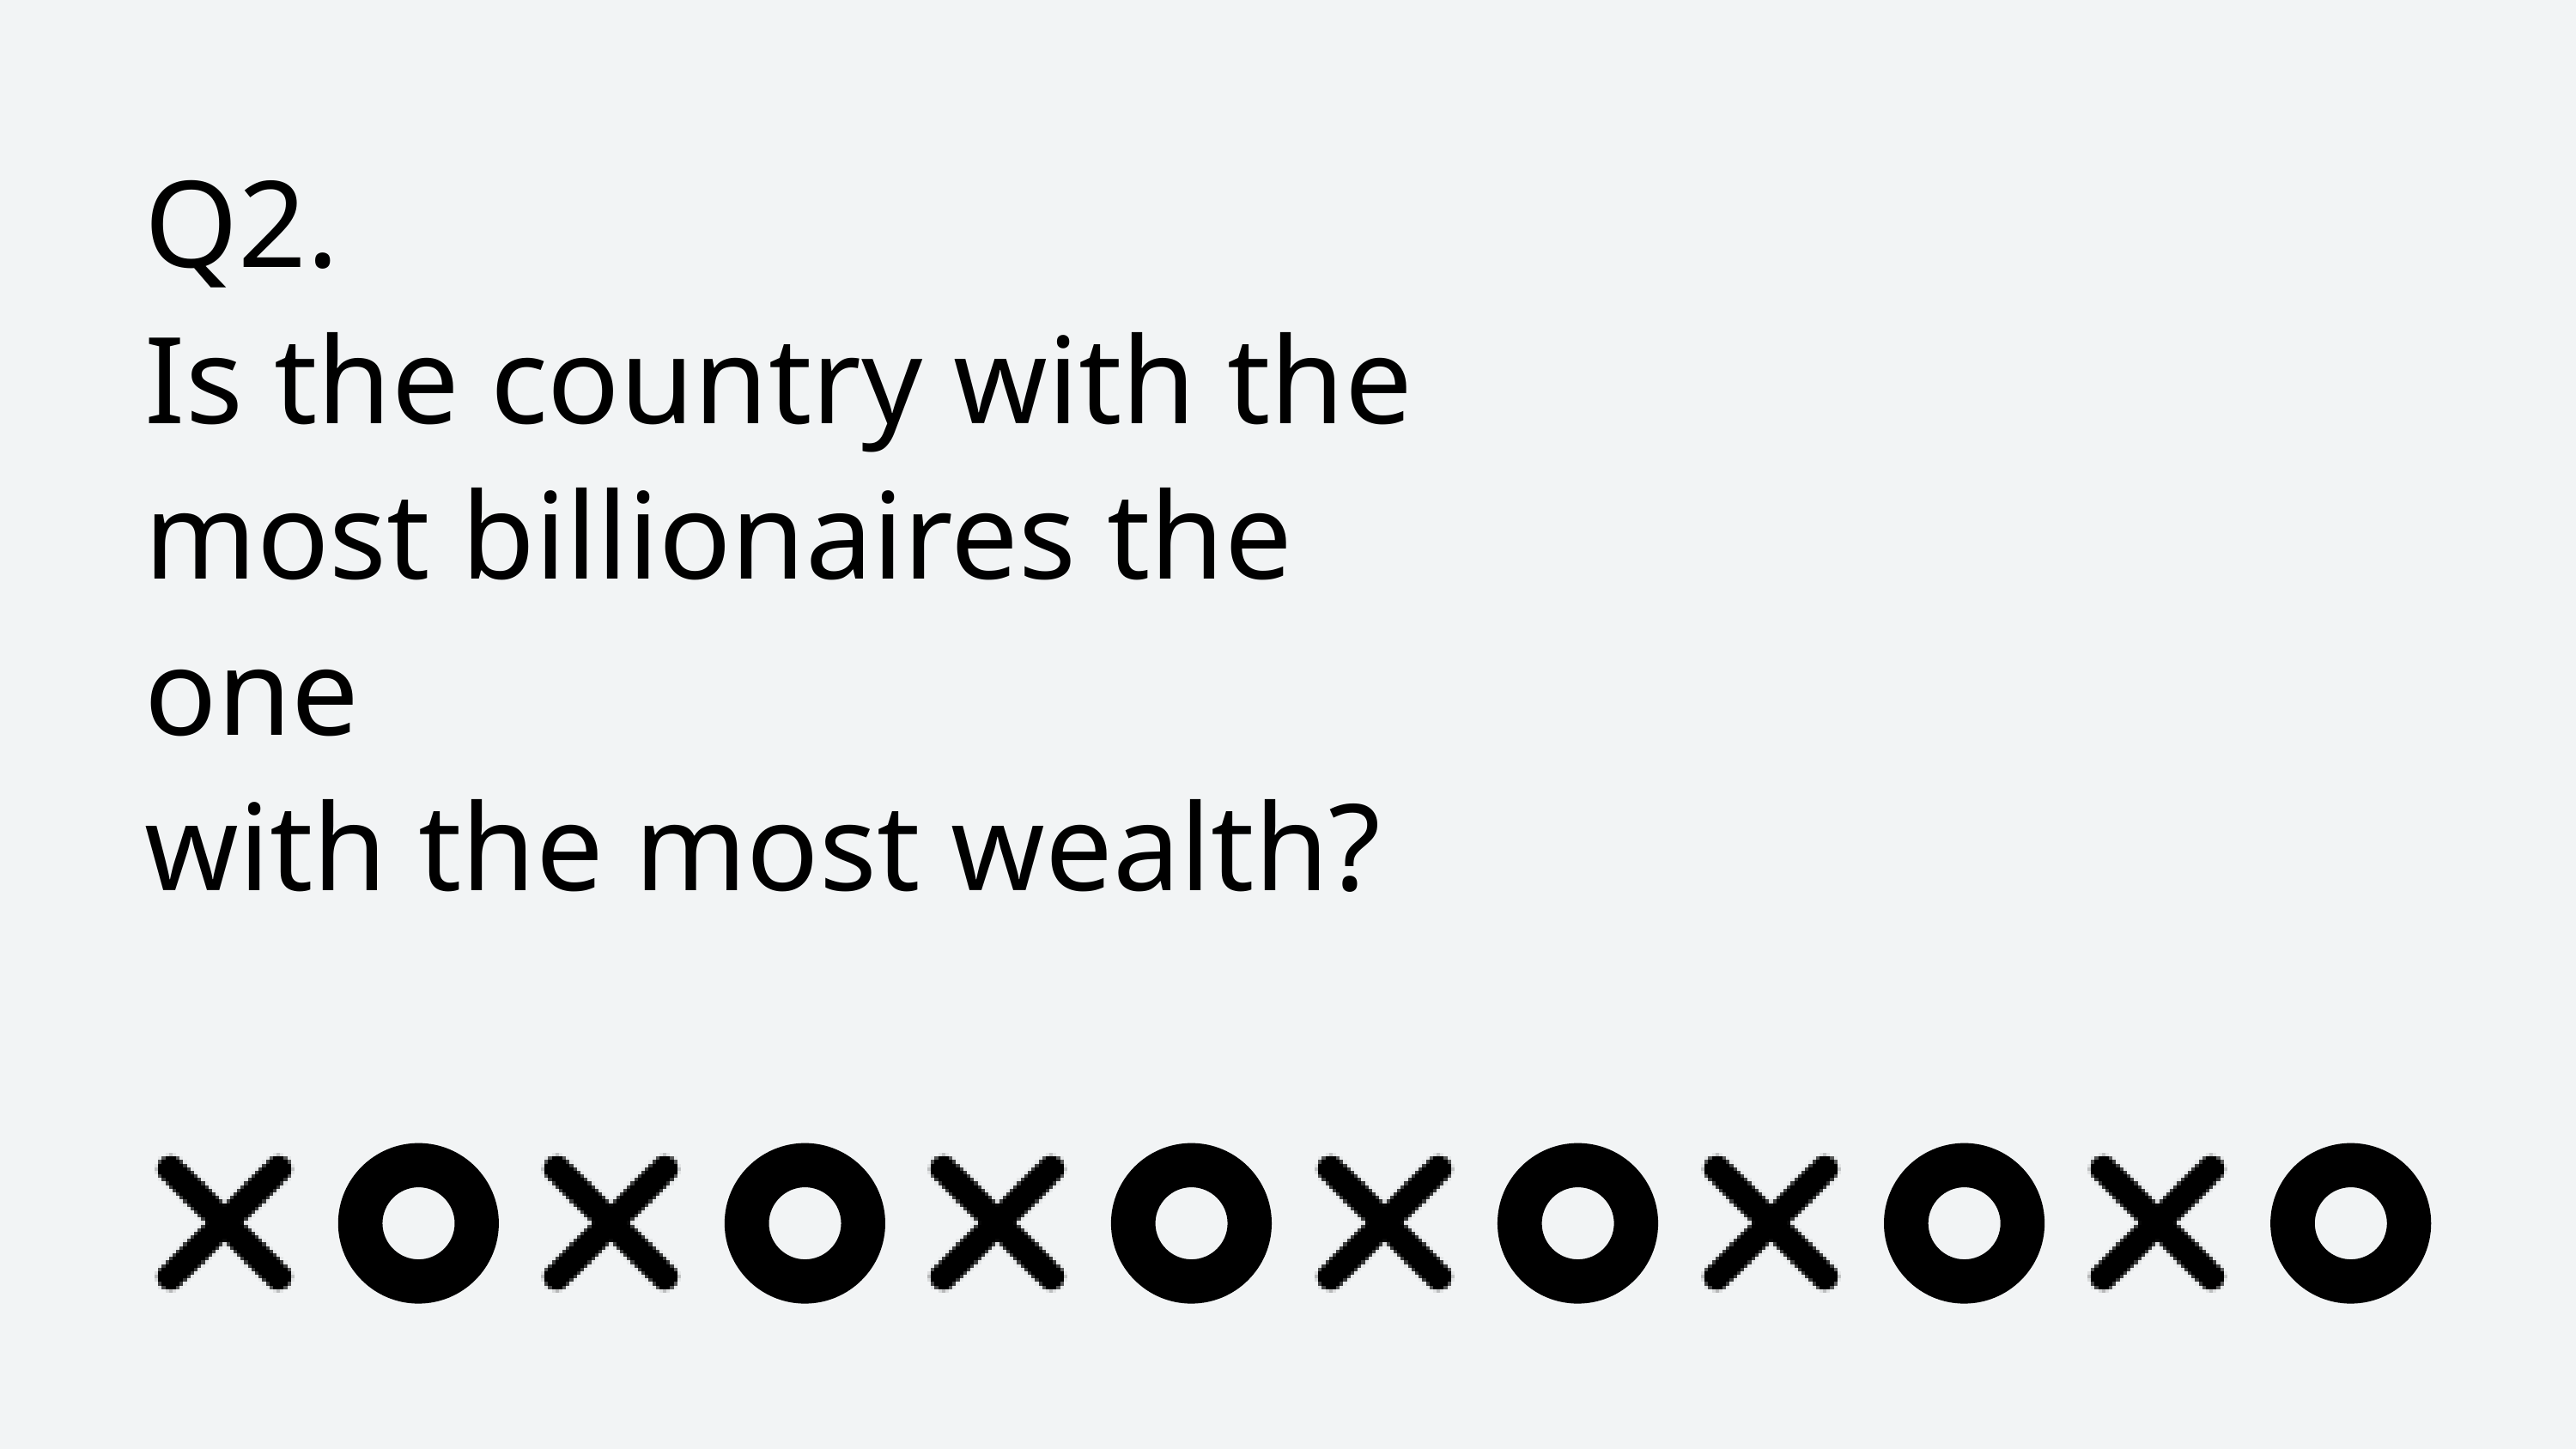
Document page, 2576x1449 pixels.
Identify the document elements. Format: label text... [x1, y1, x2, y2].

text_box Q2. Is the country with the most billionaires the one with the most wealth? [144, 135, 1445, 915]
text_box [144, 1143, 2432, 1304]
